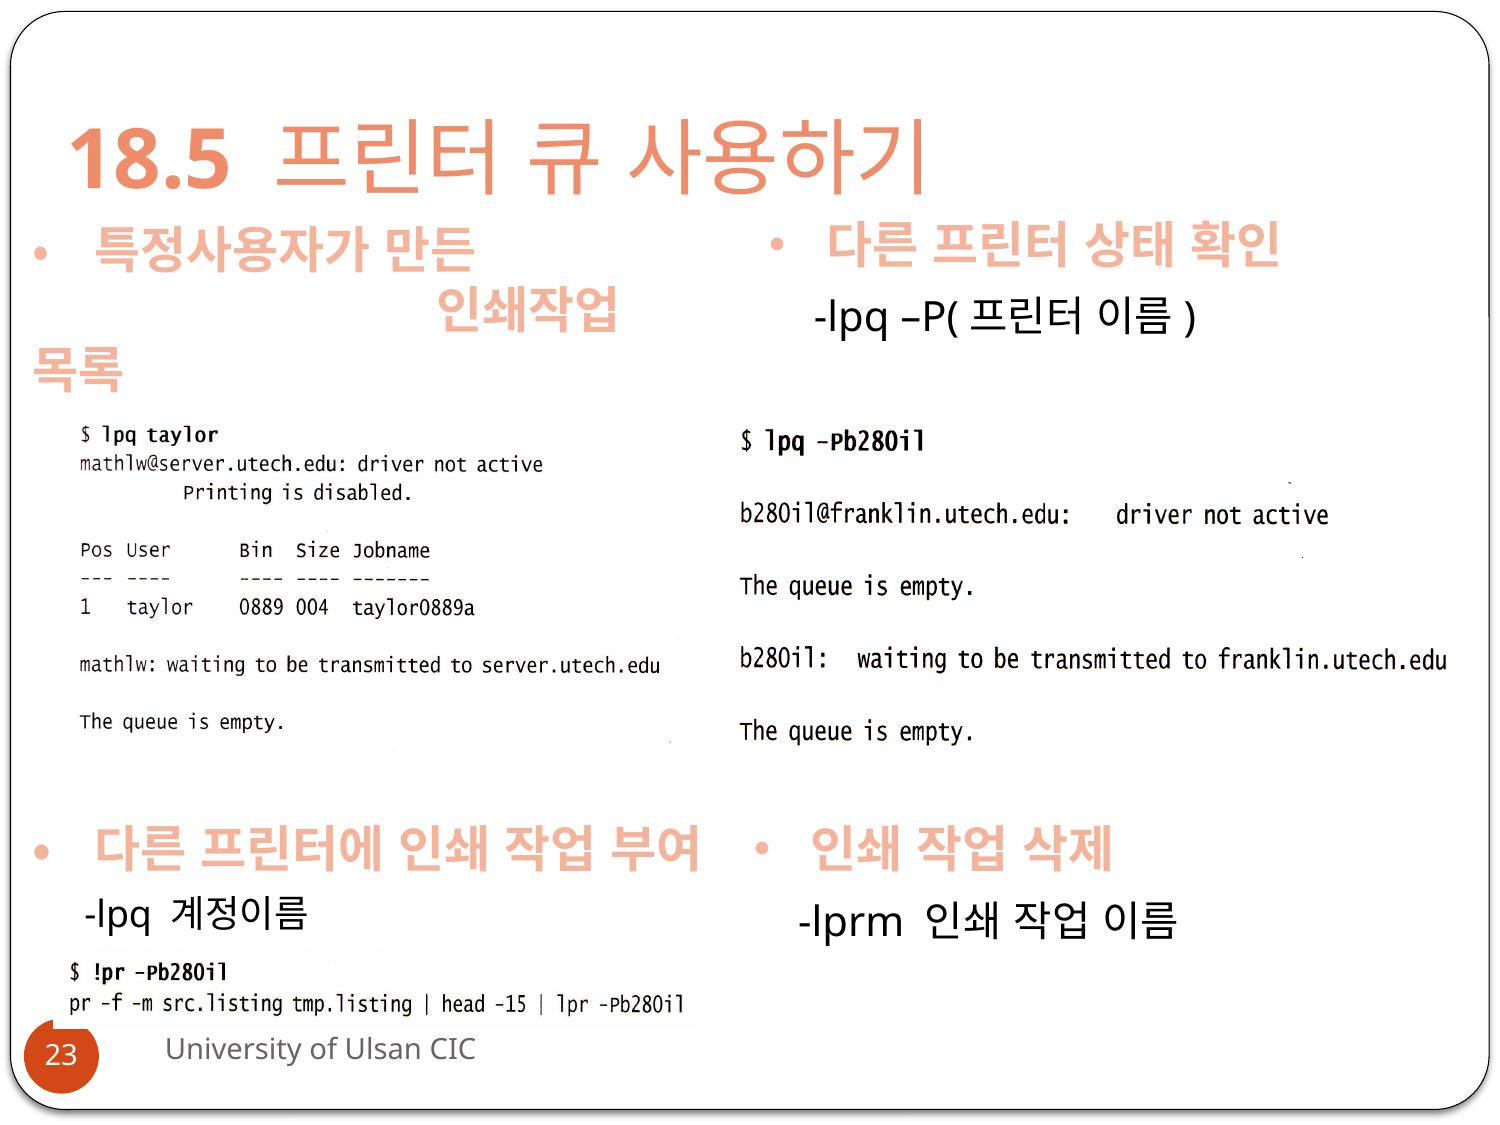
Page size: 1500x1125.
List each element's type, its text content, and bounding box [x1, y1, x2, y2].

text_box •특정사용자가 만든 인쇄작업 목록 -lpq 계정이름 [17, 211, 739, 466]
picture [53, 946, 703, 1030]
slide_number 23 [23, 1021, 99, 1094]
title 18.5 프린터 큐 사용하기 [29, 32, 1255, 211]
picture [53, 408, 703, 764]
text_box • 다른 프린터 상태 확인 -lpq –P(프린터 이름) [738, 206, 1459, 351]
text_box • 인쇄 작업 삭제 -lprm 인쇄 작업 이름 [722, 810, 1443, 956]
footer University of Ulsan CIC [150, 1012, 800, 1088]
text_box •다른 프린터에 인쇄 작업 부여 -lpq 계정이름 [17, 810, 739, 946]
picture [727, 409, 1470, 764]
